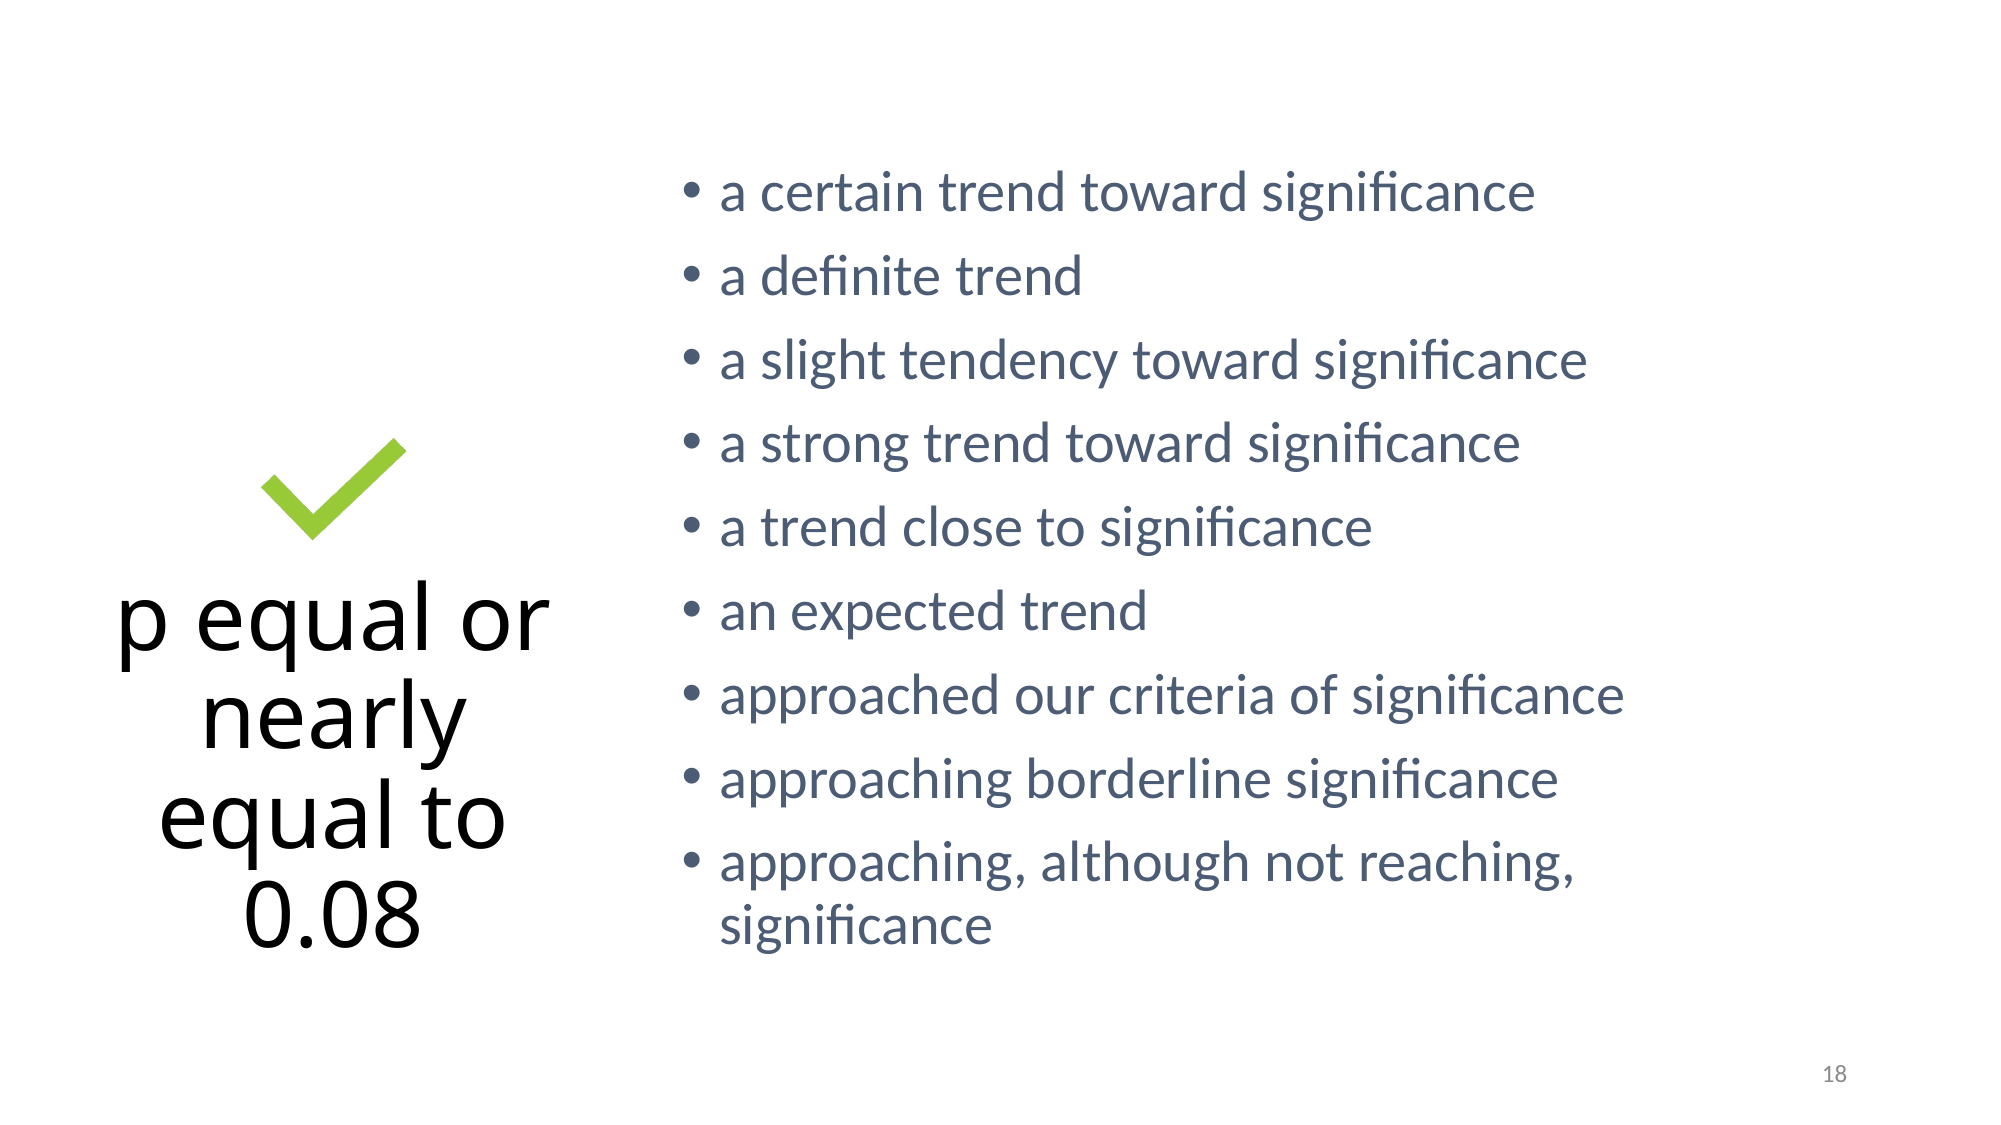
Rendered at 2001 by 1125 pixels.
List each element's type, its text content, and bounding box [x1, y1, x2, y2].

list a certain trend toward significance a definite trend a slight tendency toward significance a strong trend toward significance a trend close to significance an expected trend approached our criteria of significance approaching borderline significance approaching, although not reaching, significance [666, 105, 1863, 1014]
title p equal or nearly equal to 0.08 [71, 563, 596, 1014]
slide_number 18 [1412, 1042, 1863, 1103]
picture [258, 413, 409, 564]
